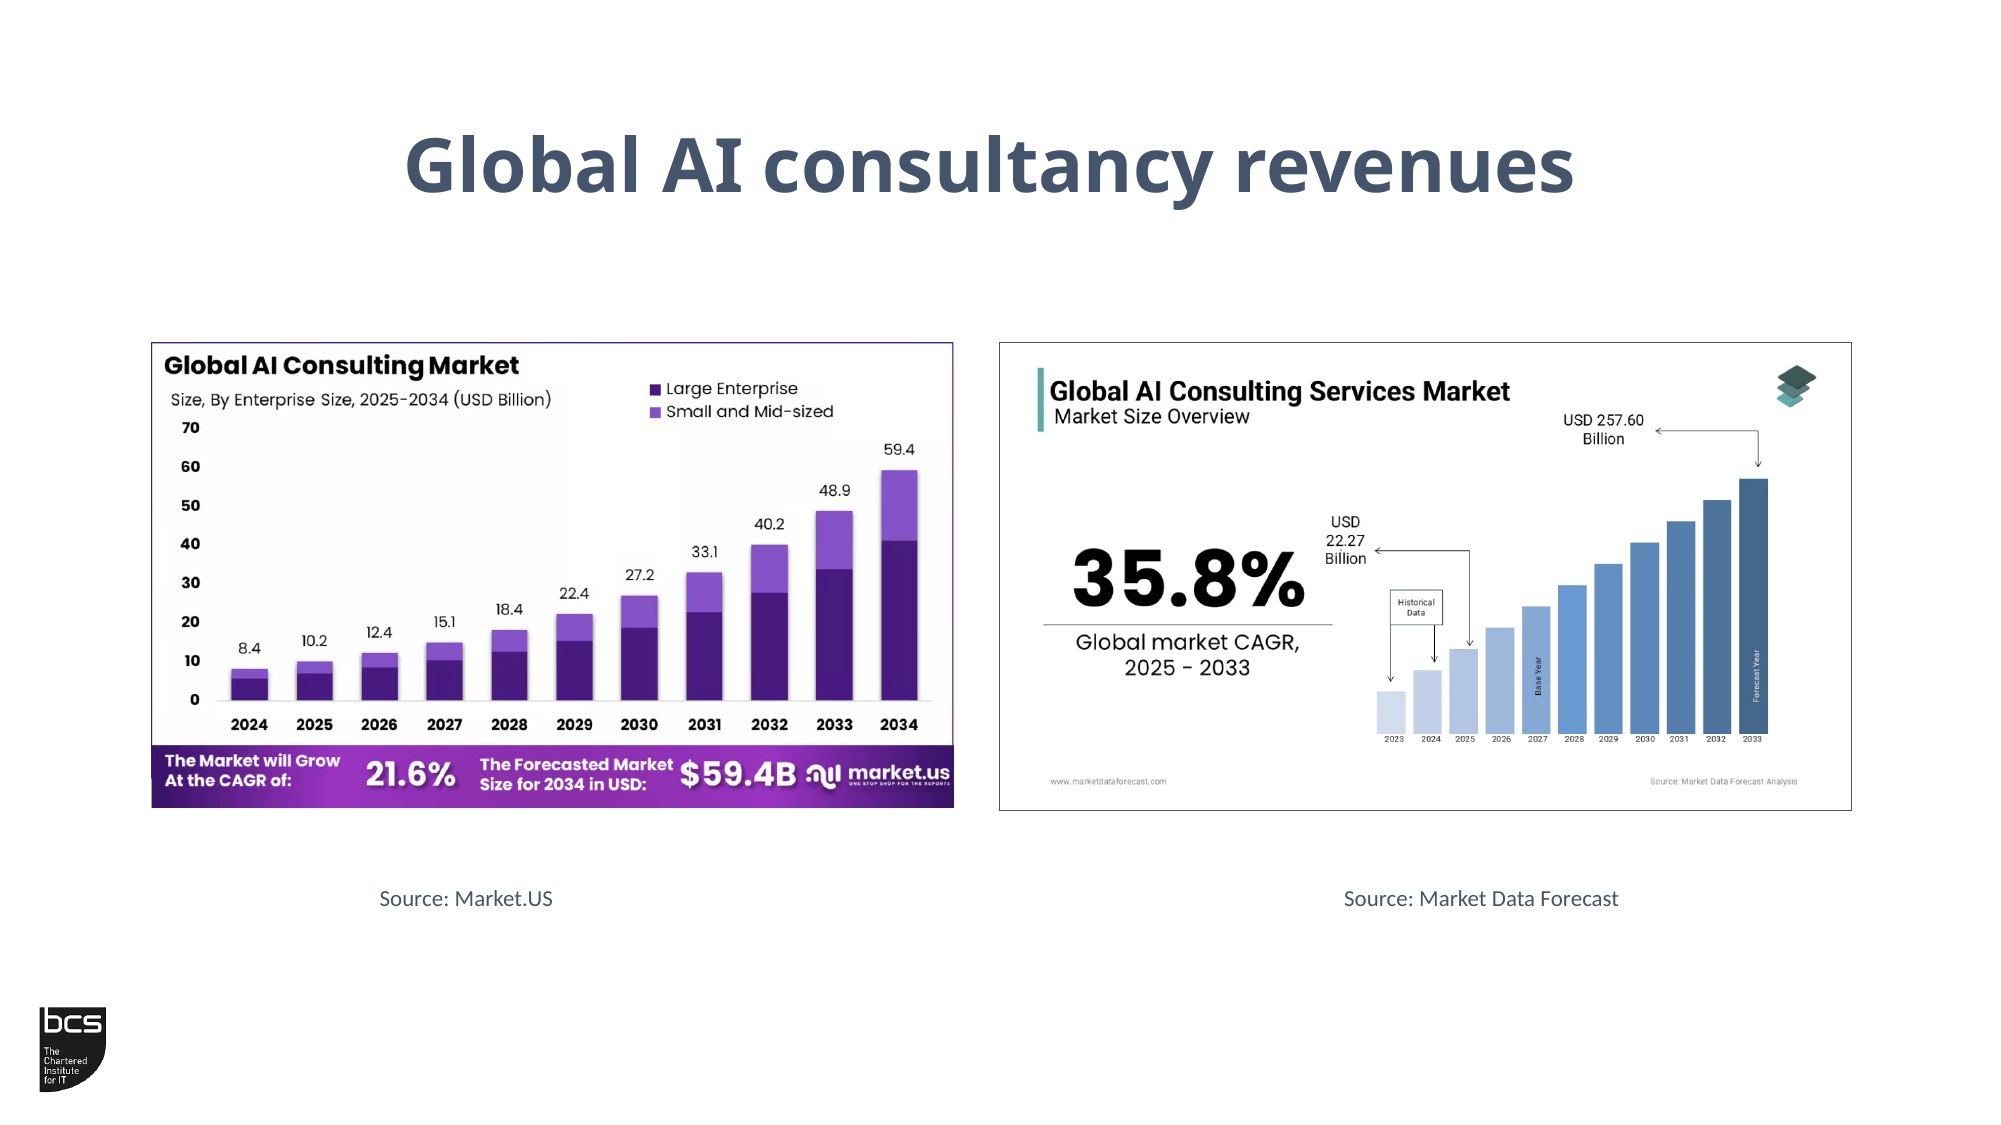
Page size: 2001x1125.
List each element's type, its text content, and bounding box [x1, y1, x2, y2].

text_box Source: Market Data Forecast [1329, 876, 1635, 919]
picture [137, 331, 963, 823]
picture [999, 342, 1852, 811]
title Global AI consultancy revenues [137, 59, 1863, 278]
text_box Source: Market.US [364, 876, 569, 919]
picture [7, 984, 138, 1115]
